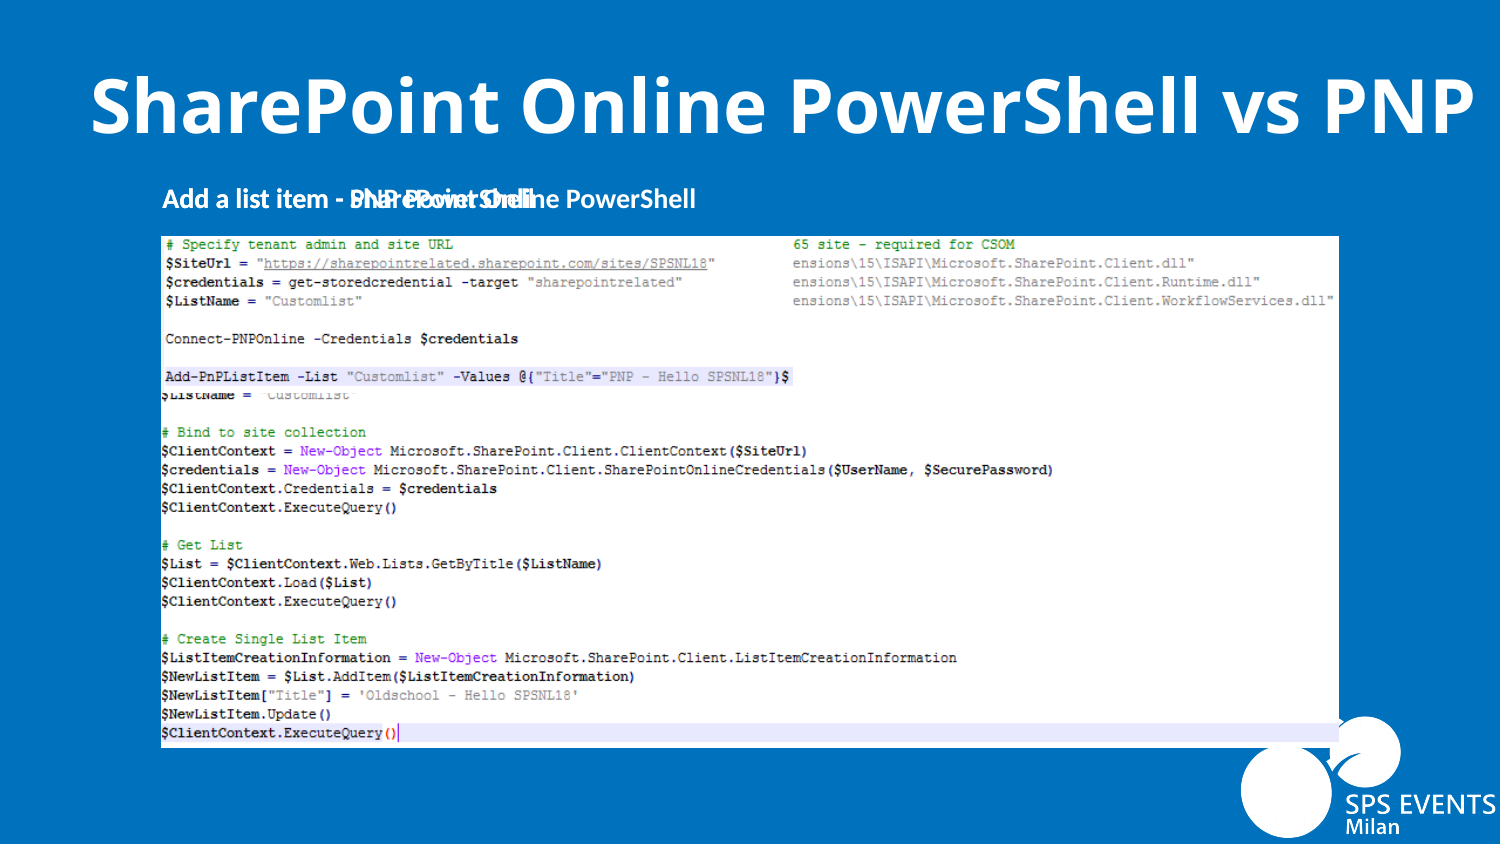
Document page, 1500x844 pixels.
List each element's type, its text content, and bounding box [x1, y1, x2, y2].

picture [160, 236, 793, 393]
title SharePoint Online PowerShell vs PNP [75, 33, 1500, 175]
text_box Add a list item - PNP PowerShell [147, 172, 1167, 222]
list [160, 236, 1340, 748]
picture [1239, 693, 1500, 842]
